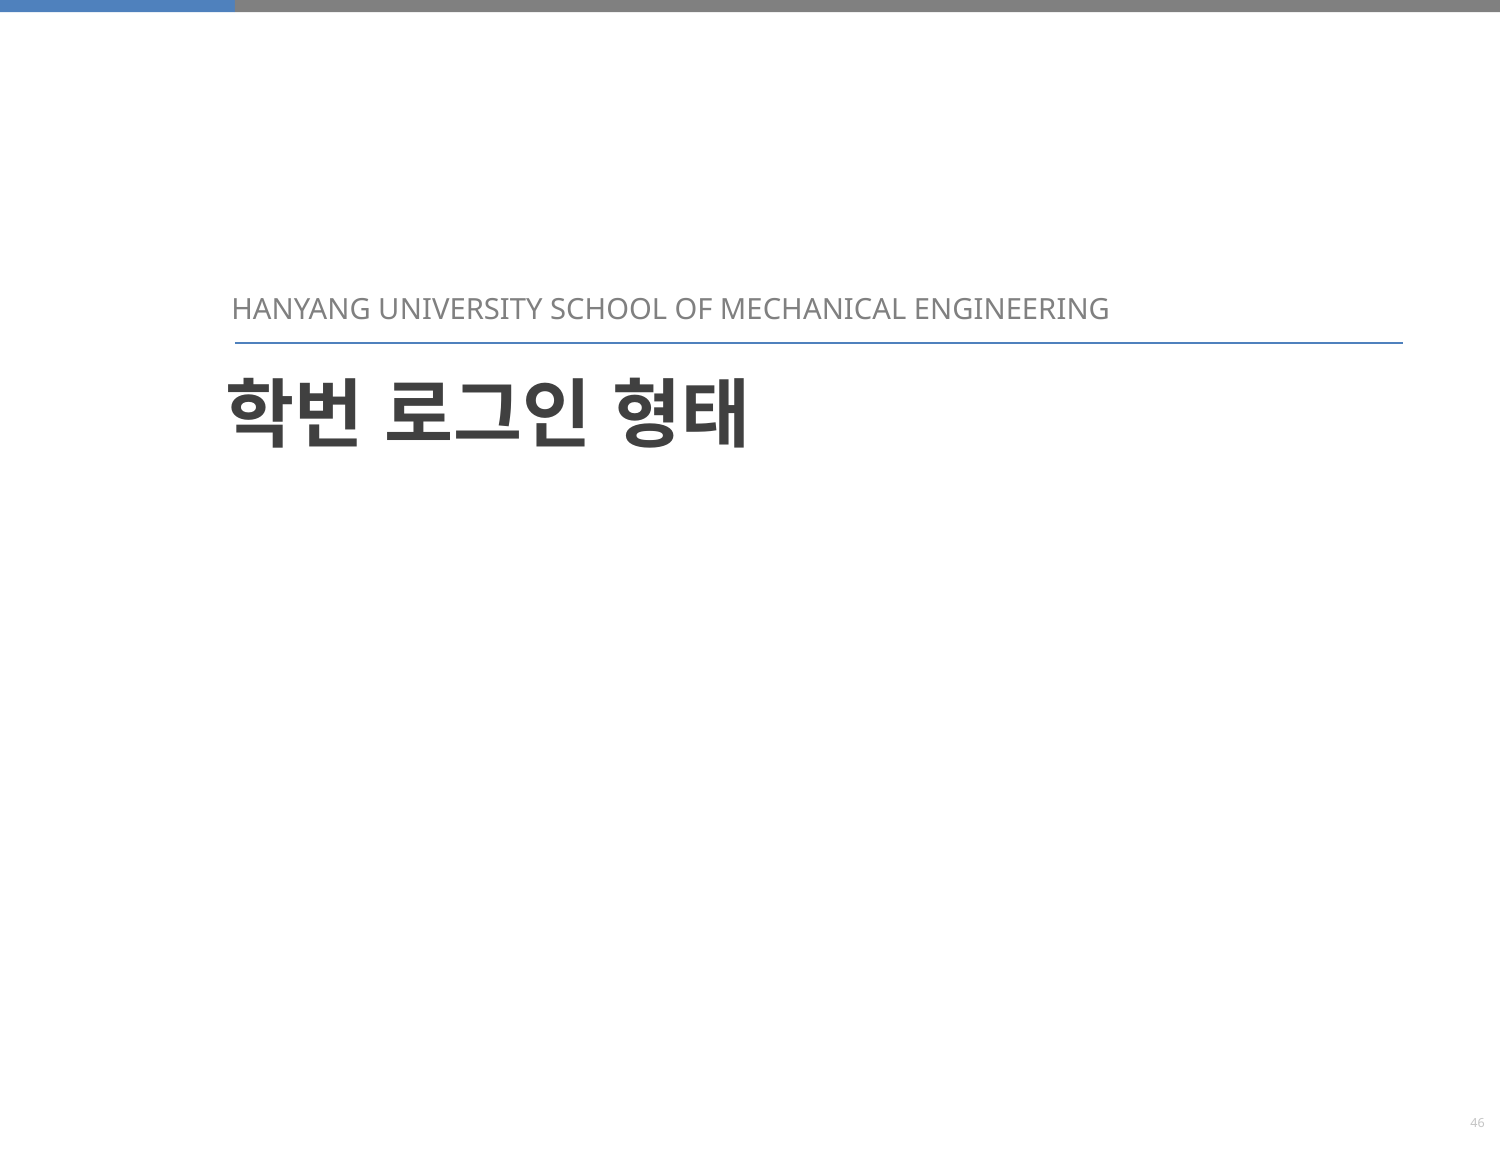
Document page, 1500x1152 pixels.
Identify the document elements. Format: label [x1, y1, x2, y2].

text_box [210, 341, 1404, 482]
slide_number [1429, 1102, 1500, 1145]
text_box [231, 290, 1403, 326]
